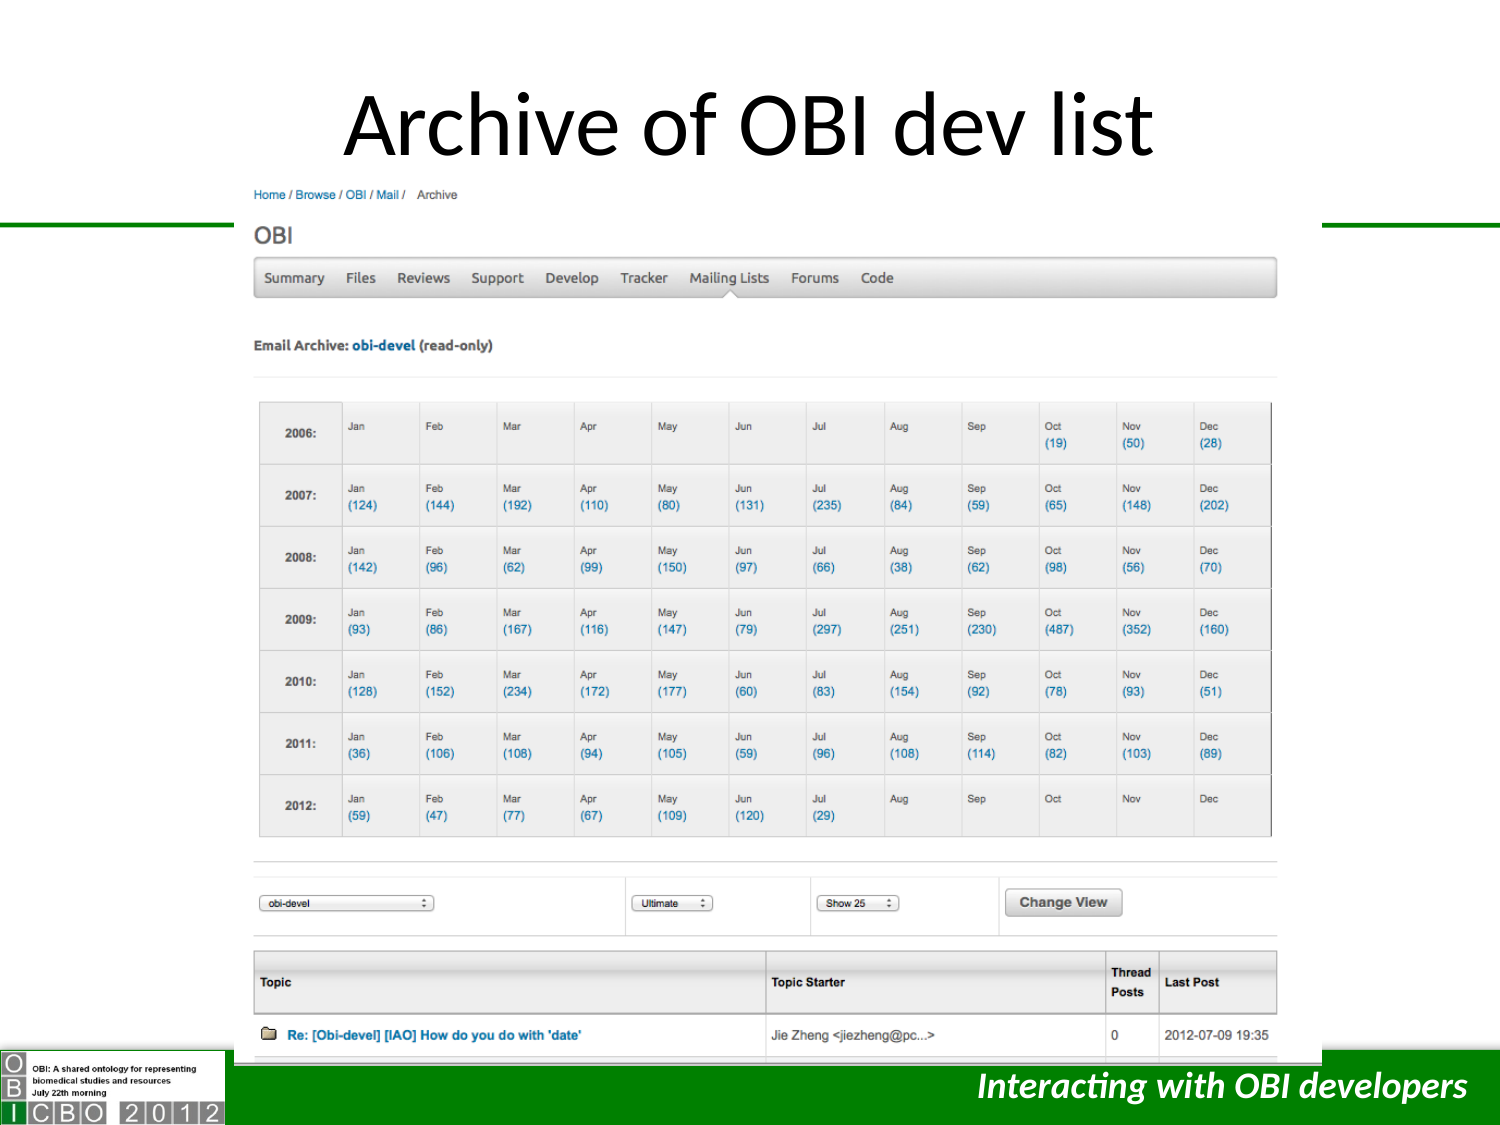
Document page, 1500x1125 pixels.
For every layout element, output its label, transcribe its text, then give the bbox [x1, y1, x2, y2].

text_box Interacting with OBI developers [962, 1053, 1484, 1113]
picture [234, 185, 1322, 1066]
picture [1, 1051, 225, 1125]
title Archive of OBI dev list [75, 24, 1425, 213]
